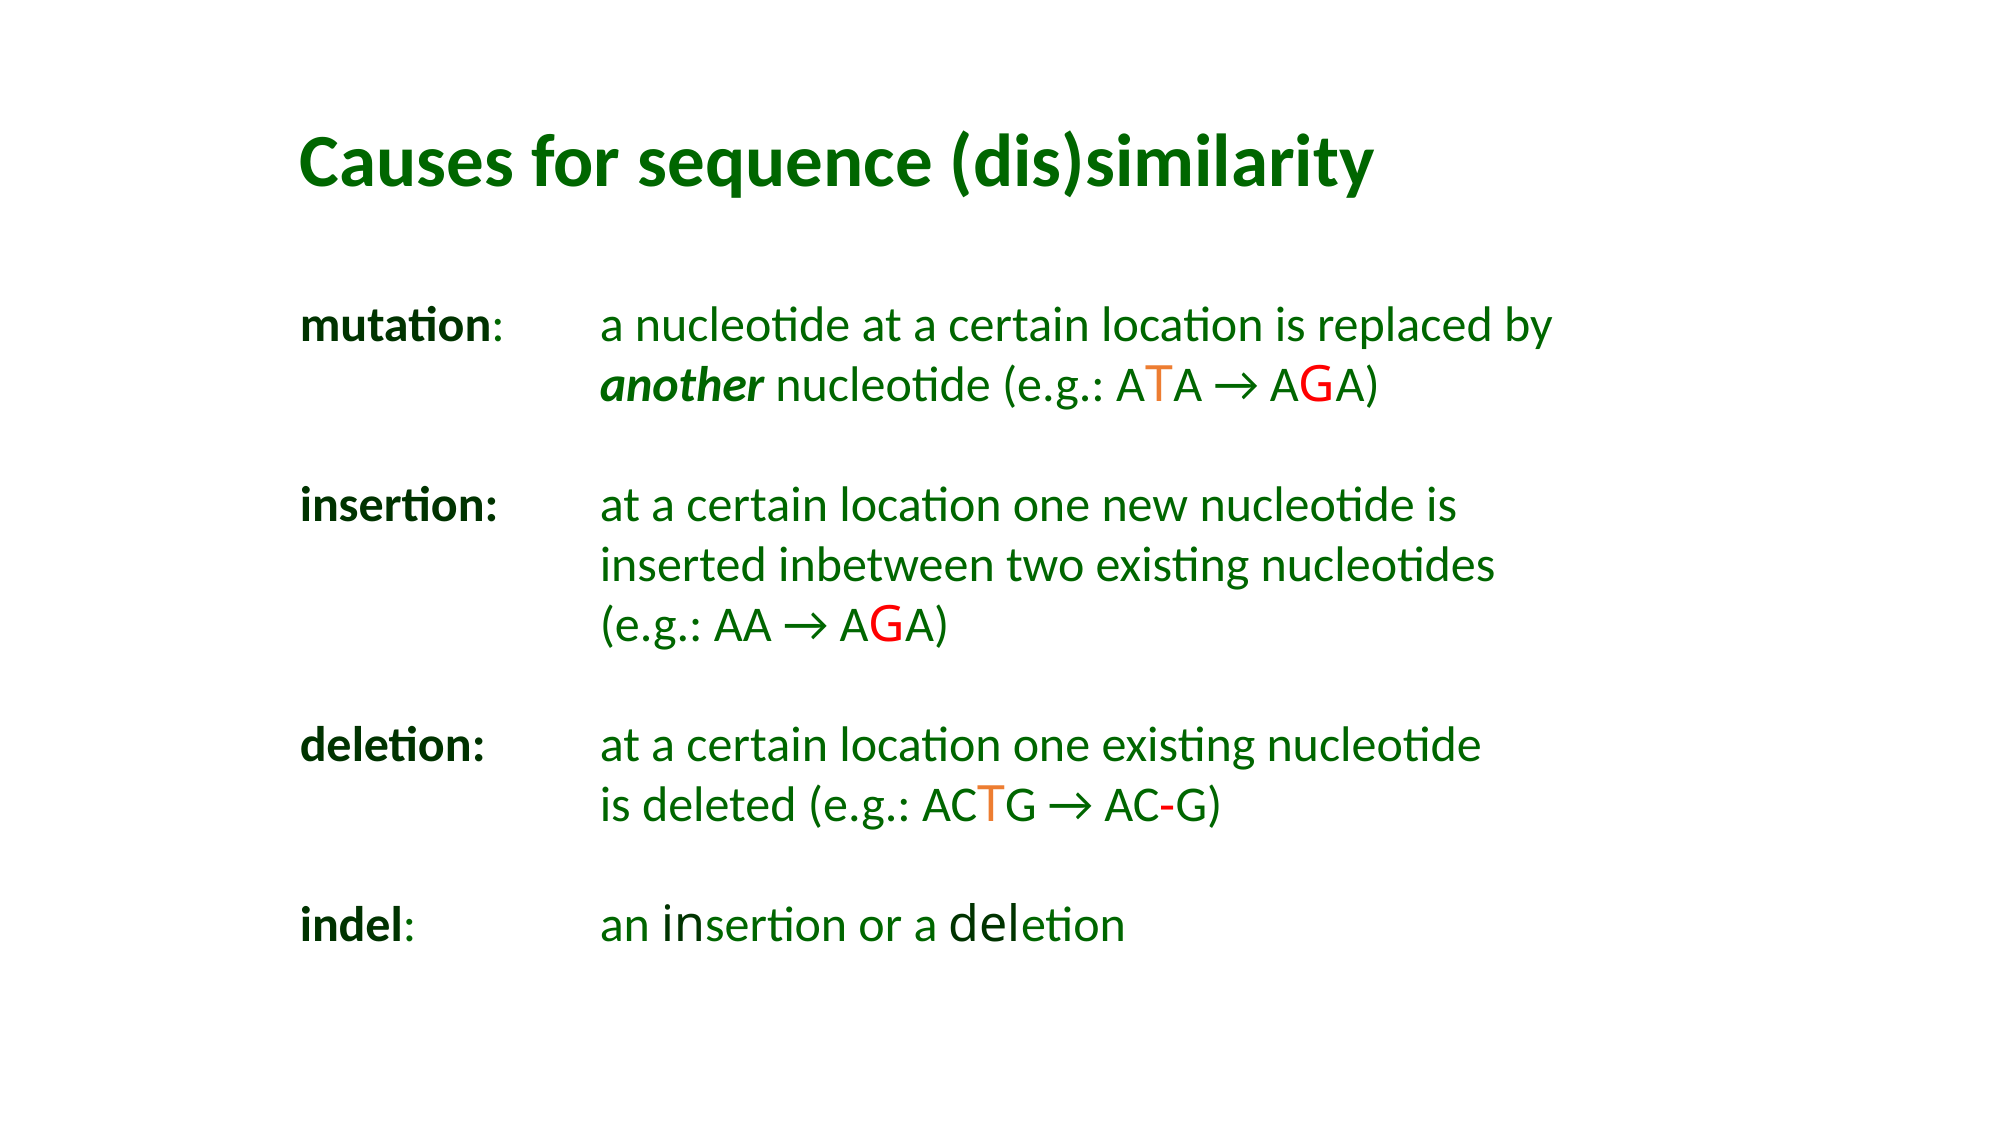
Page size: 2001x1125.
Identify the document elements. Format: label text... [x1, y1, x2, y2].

text_box Causes for sequence (dis)similarity mutation: a nucleotide at a certain location is replaced by another nucleotide (e.g.: ATA → AGA) insertion: at a certain location one new nucleotide is inserted inbetween two existing nucleotides (e.g.: AA → AGA) deletion: at a certain location one existing nucleotide is deleted (e.g.: ACTG → AC-G) indel: an insertion or a deletion [284, 59, 1679, 1034]
